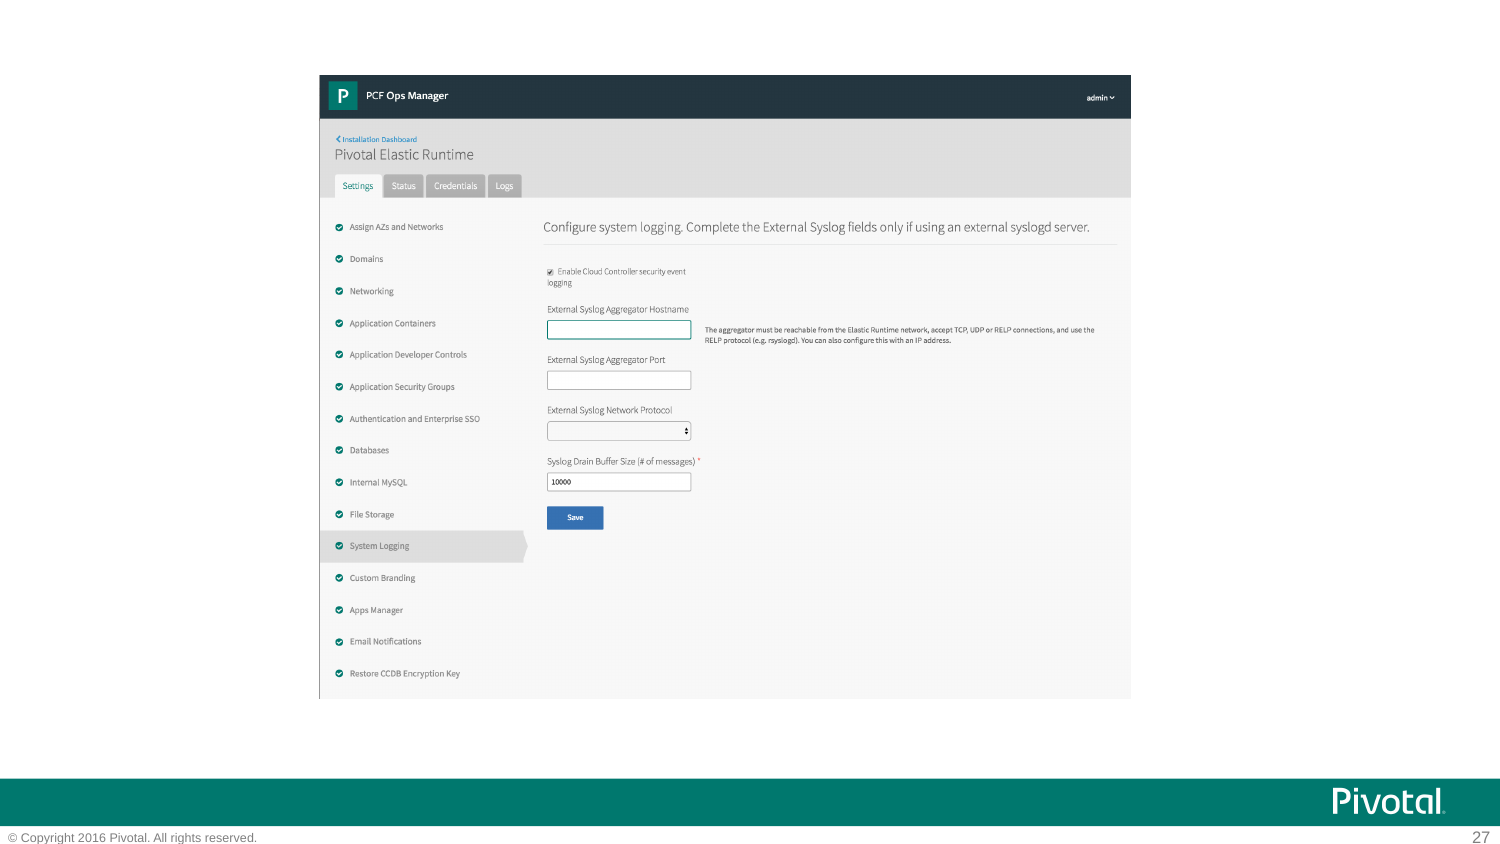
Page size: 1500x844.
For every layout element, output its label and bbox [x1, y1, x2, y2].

picture [1327, 779, 1450, 820]
list [319, 74, 1131, 699]
